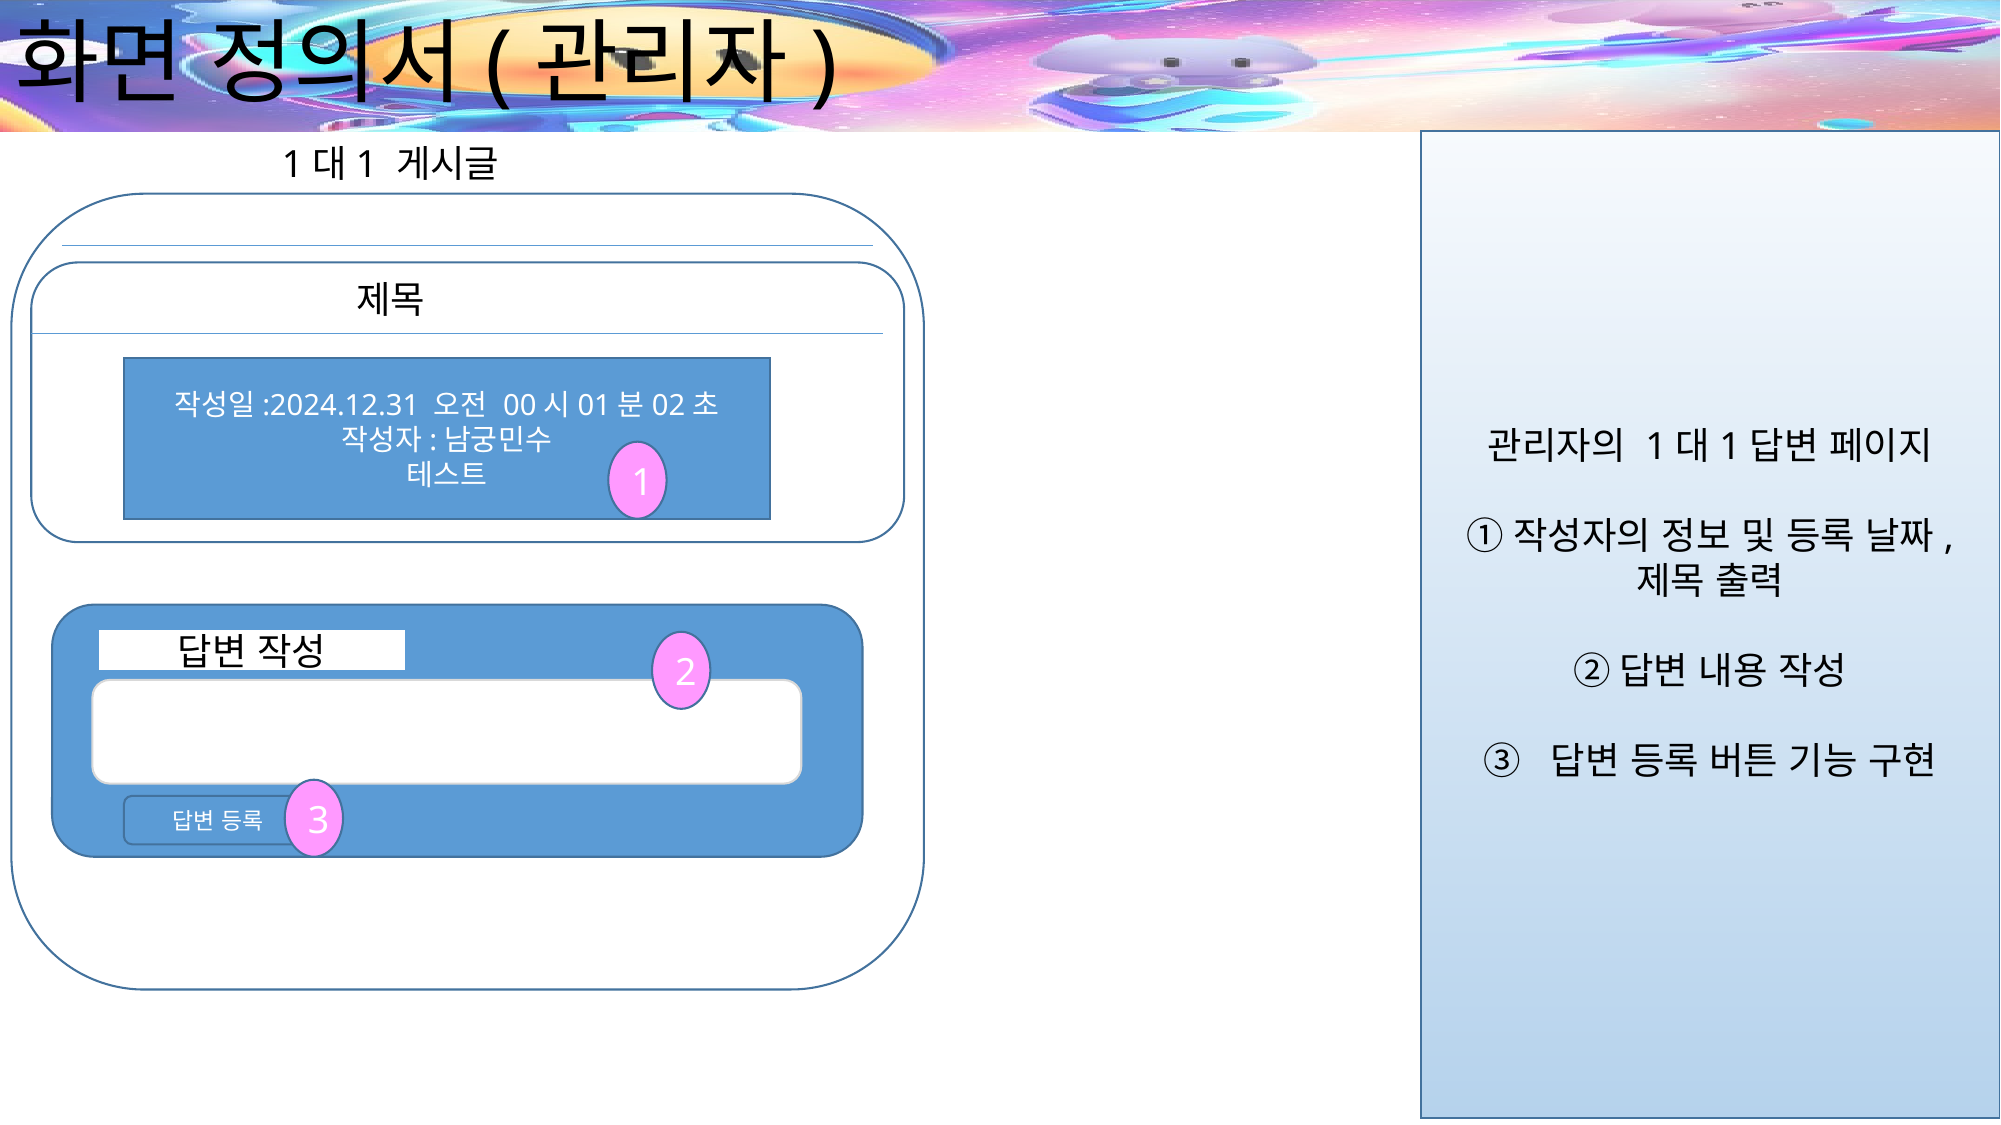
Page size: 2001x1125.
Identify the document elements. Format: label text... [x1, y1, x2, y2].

text_box [50, 603, 864, 858]
text_box 1 [607, 440, 668, 520]
text_box 1대1 게시글 [151, 138, 630, 187]
text_box 관리자의 1대1답변 페이지 ①작성자의 정보 및 등록 날짜, 제목 출력 ②답변 내용 작성 ③ 답변 등록 버튼 기능 구현 [1420, 130, 2000, 1119]
text_box 2 [650, 630, 712, 710]
text_box 제목 [237, 279, 544, 319]
text_box 작성일:2024.12.31 오전 00시01분02초 작성자:남궁민수 테스트 [123, 357, 771, 520]
text_box [91, 678, 803, 785]
text_box 답변 등록 [122, 794, 291, 846]
text_box 답변 작성 [99, 630, 405, 670]
text_box 3 [283, 778, 345, 858]
text_box [10, 192, 925, 991]
text_box [30, 261, 906, 544]
title 화면 정의서(관리자) [0, 0, 2000, 132]
